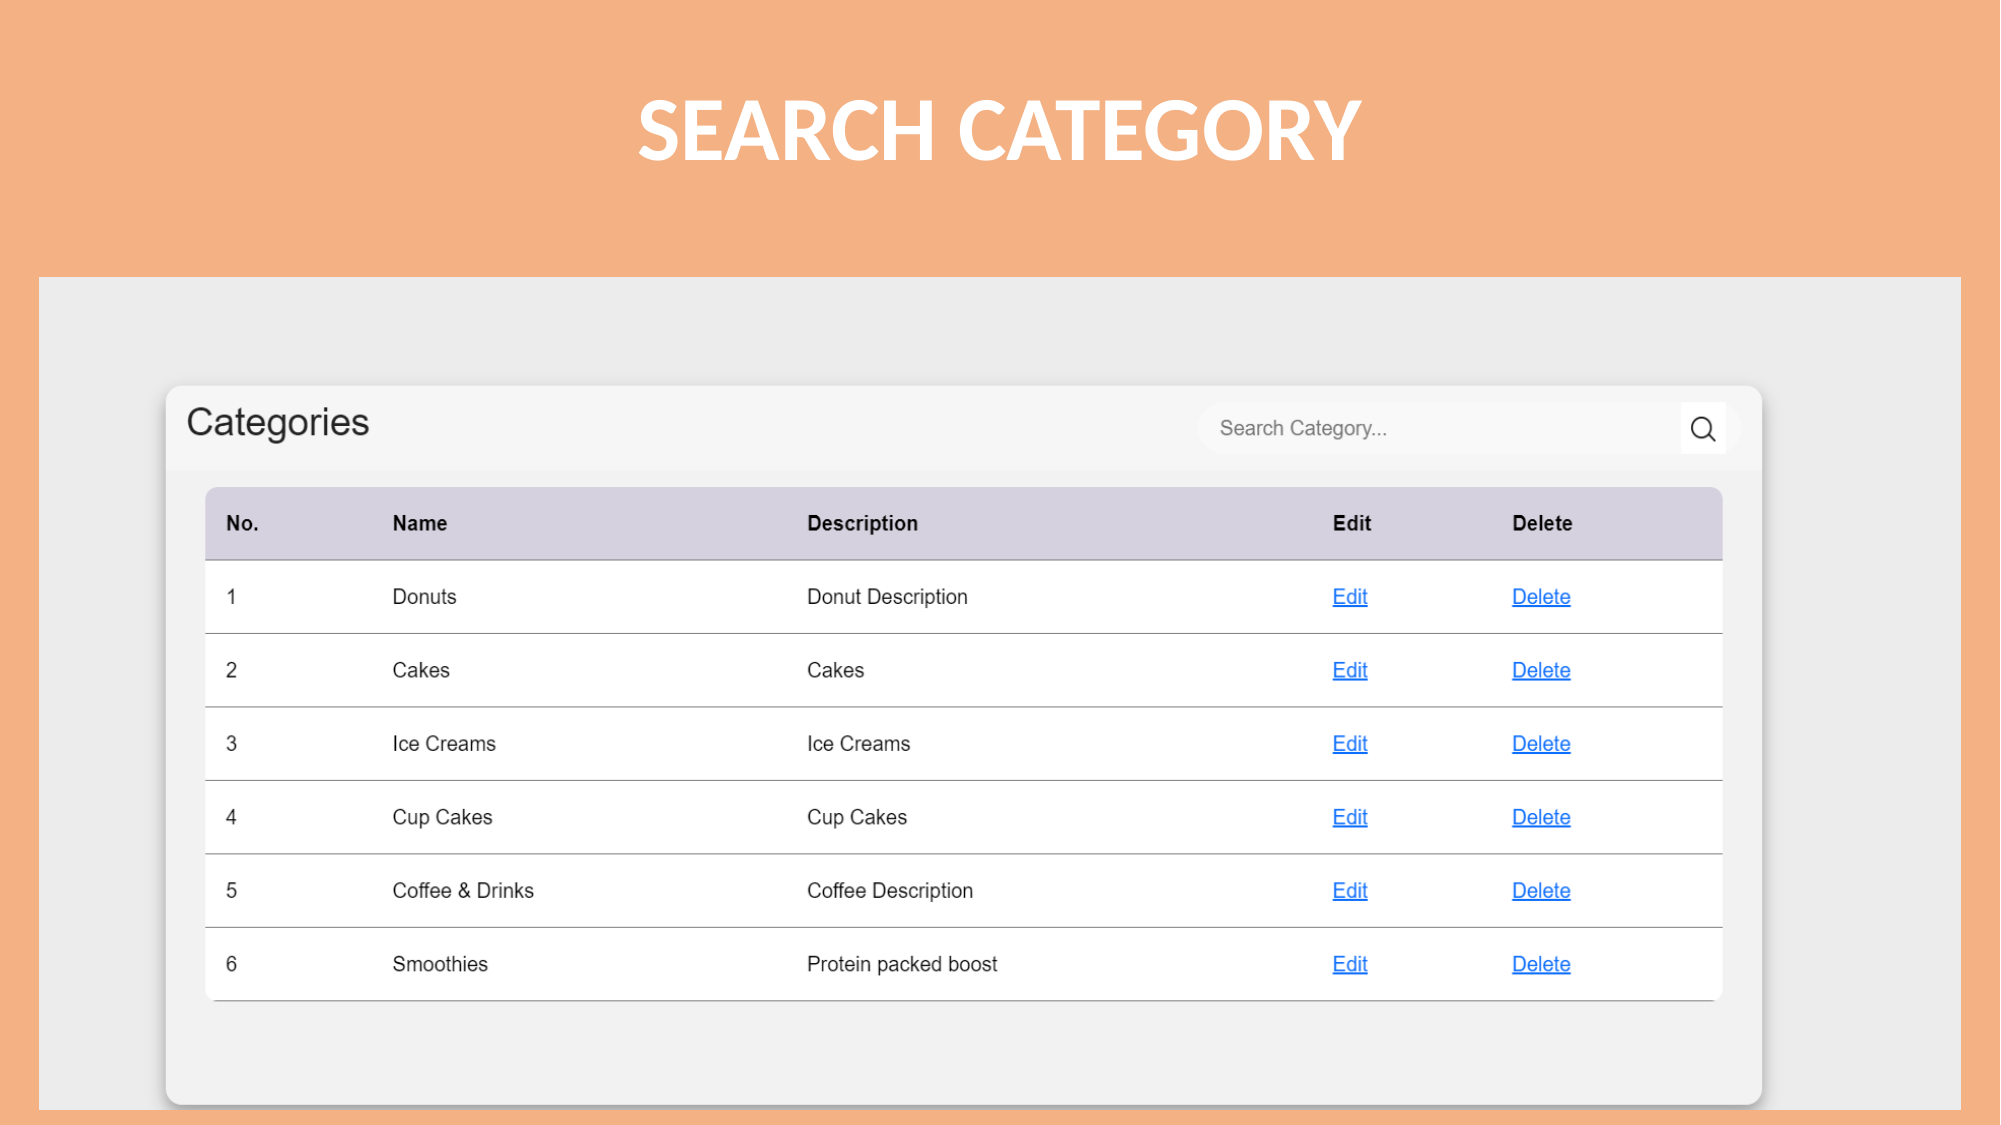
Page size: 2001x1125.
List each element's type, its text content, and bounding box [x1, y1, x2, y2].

picture [39, 277, 1961, 1110]
title SEARCH CATEGORY [137, 59, 1863, 203]
